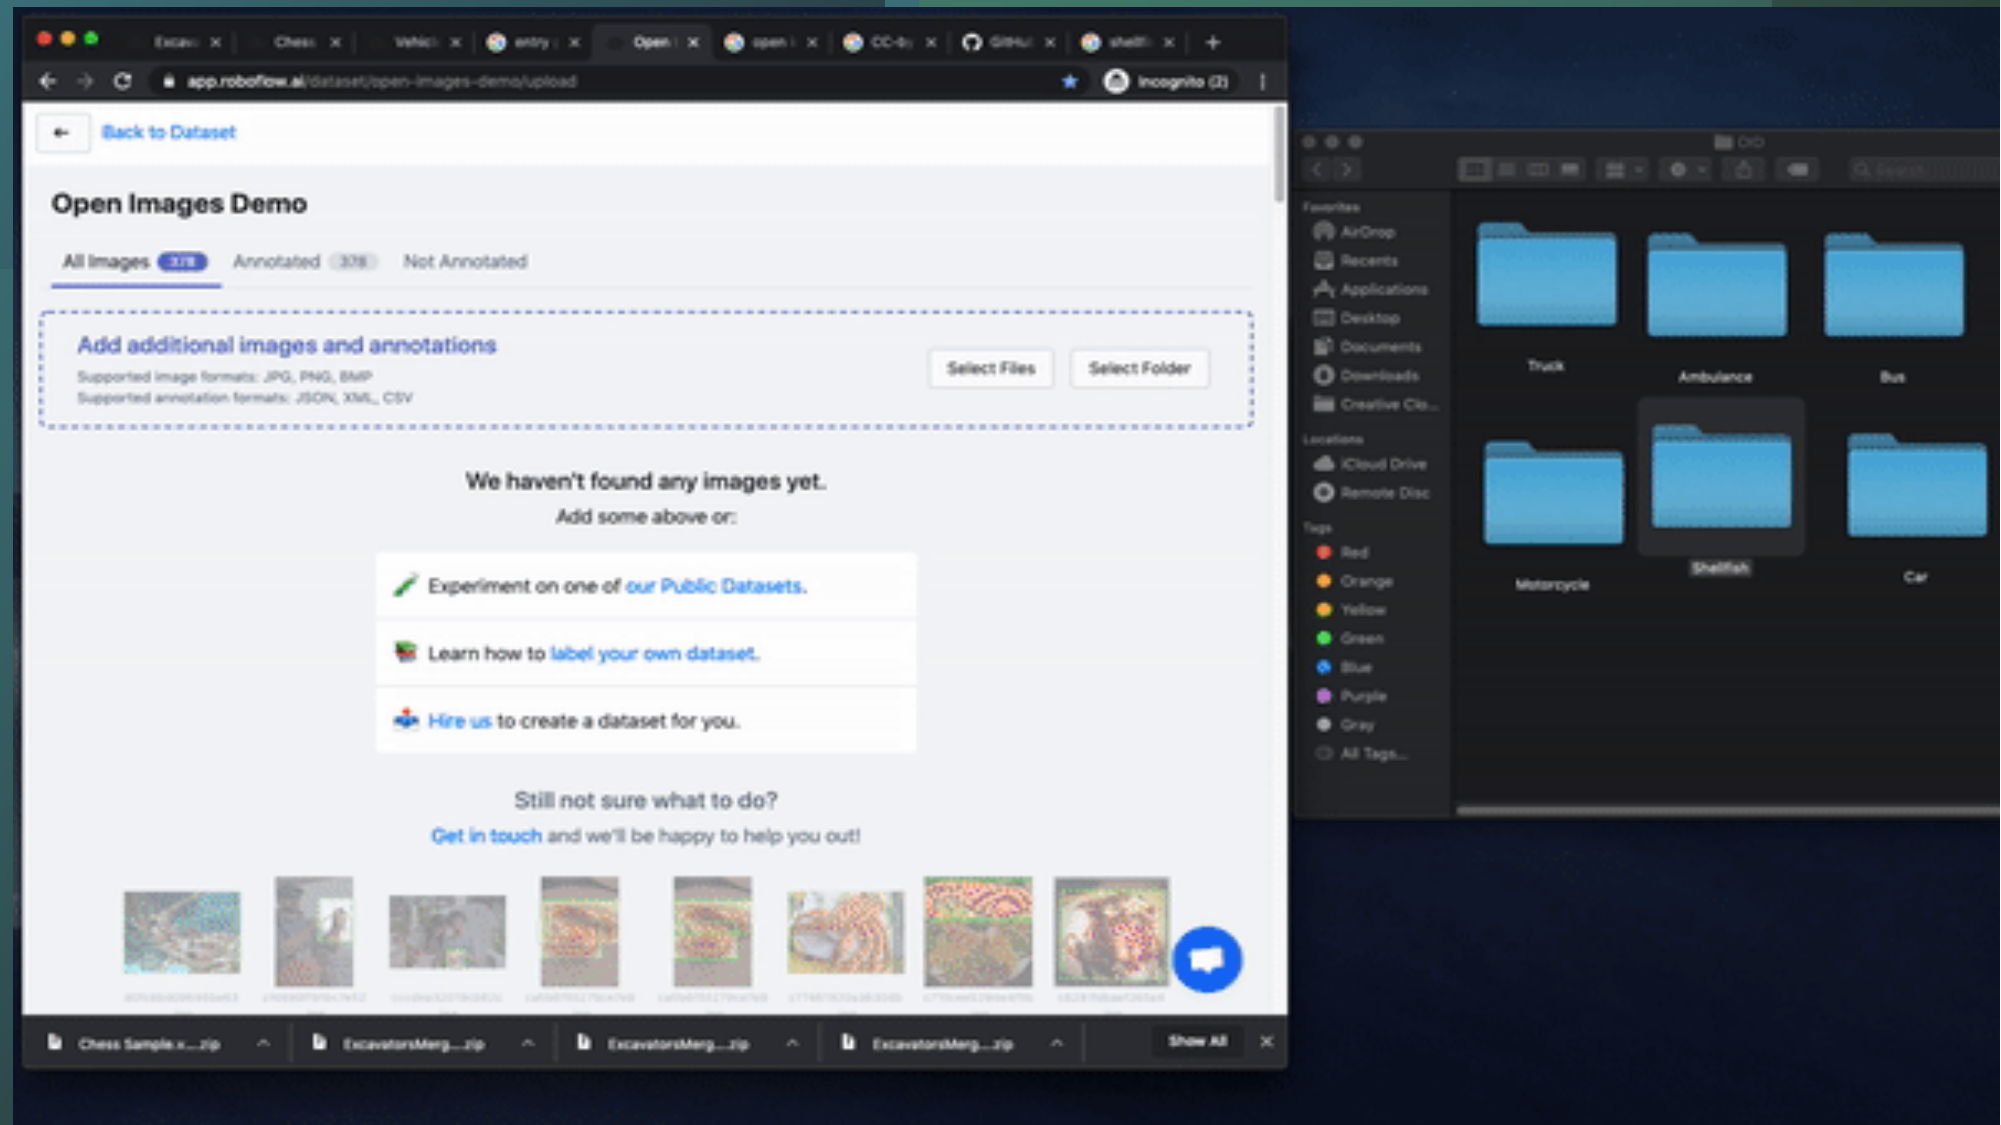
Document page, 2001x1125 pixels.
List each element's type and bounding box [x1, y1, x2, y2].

list [13, 7, 2000, 1125]
